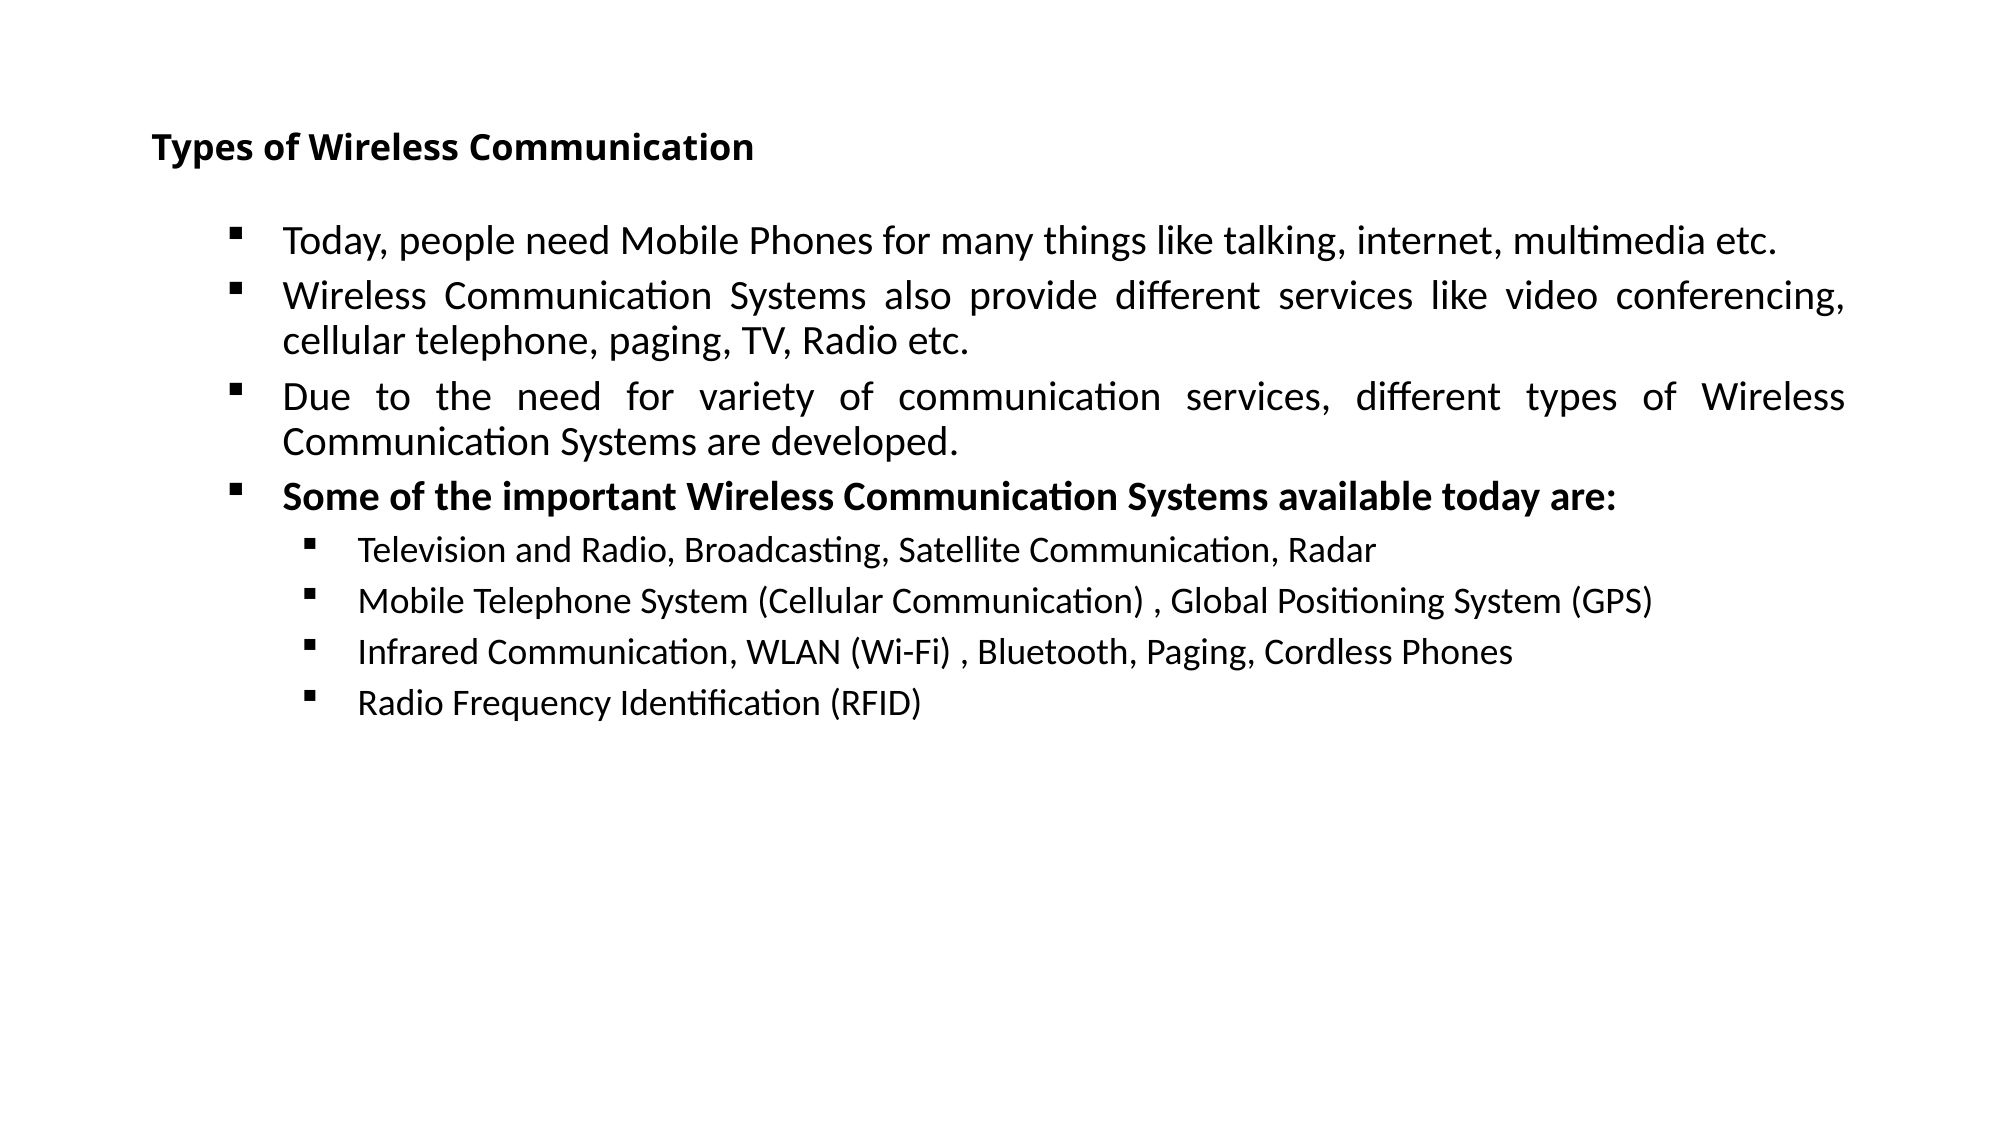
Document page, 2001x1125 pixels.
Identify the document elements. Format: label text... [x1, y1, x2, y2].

list Today, people need Mobile Phones for many things like talking, internet, multimedia etc. Wireless Communication Systems also provide different services like video conferencing, cellular telephone, paging, TV, Radio etc. Due to the need for variety of communication services, different types of Wireless Communication Systems are developed. Some of the important Wireless Communication Systems available today are: Television and Radio, Broadcasting, Satellite Communication, Radar Mobile Telephone System (Cellular Communication) , Global Positioning System (GPS) Infrared Communication, WLAN (Wi-Fi) , Bluetooth, Paging, Cordless Phones Radio Frequency Identification (RFID) [136, 210, 1862, 999]
title Types of Wireless Communication [136, 56, 1862, 177]
